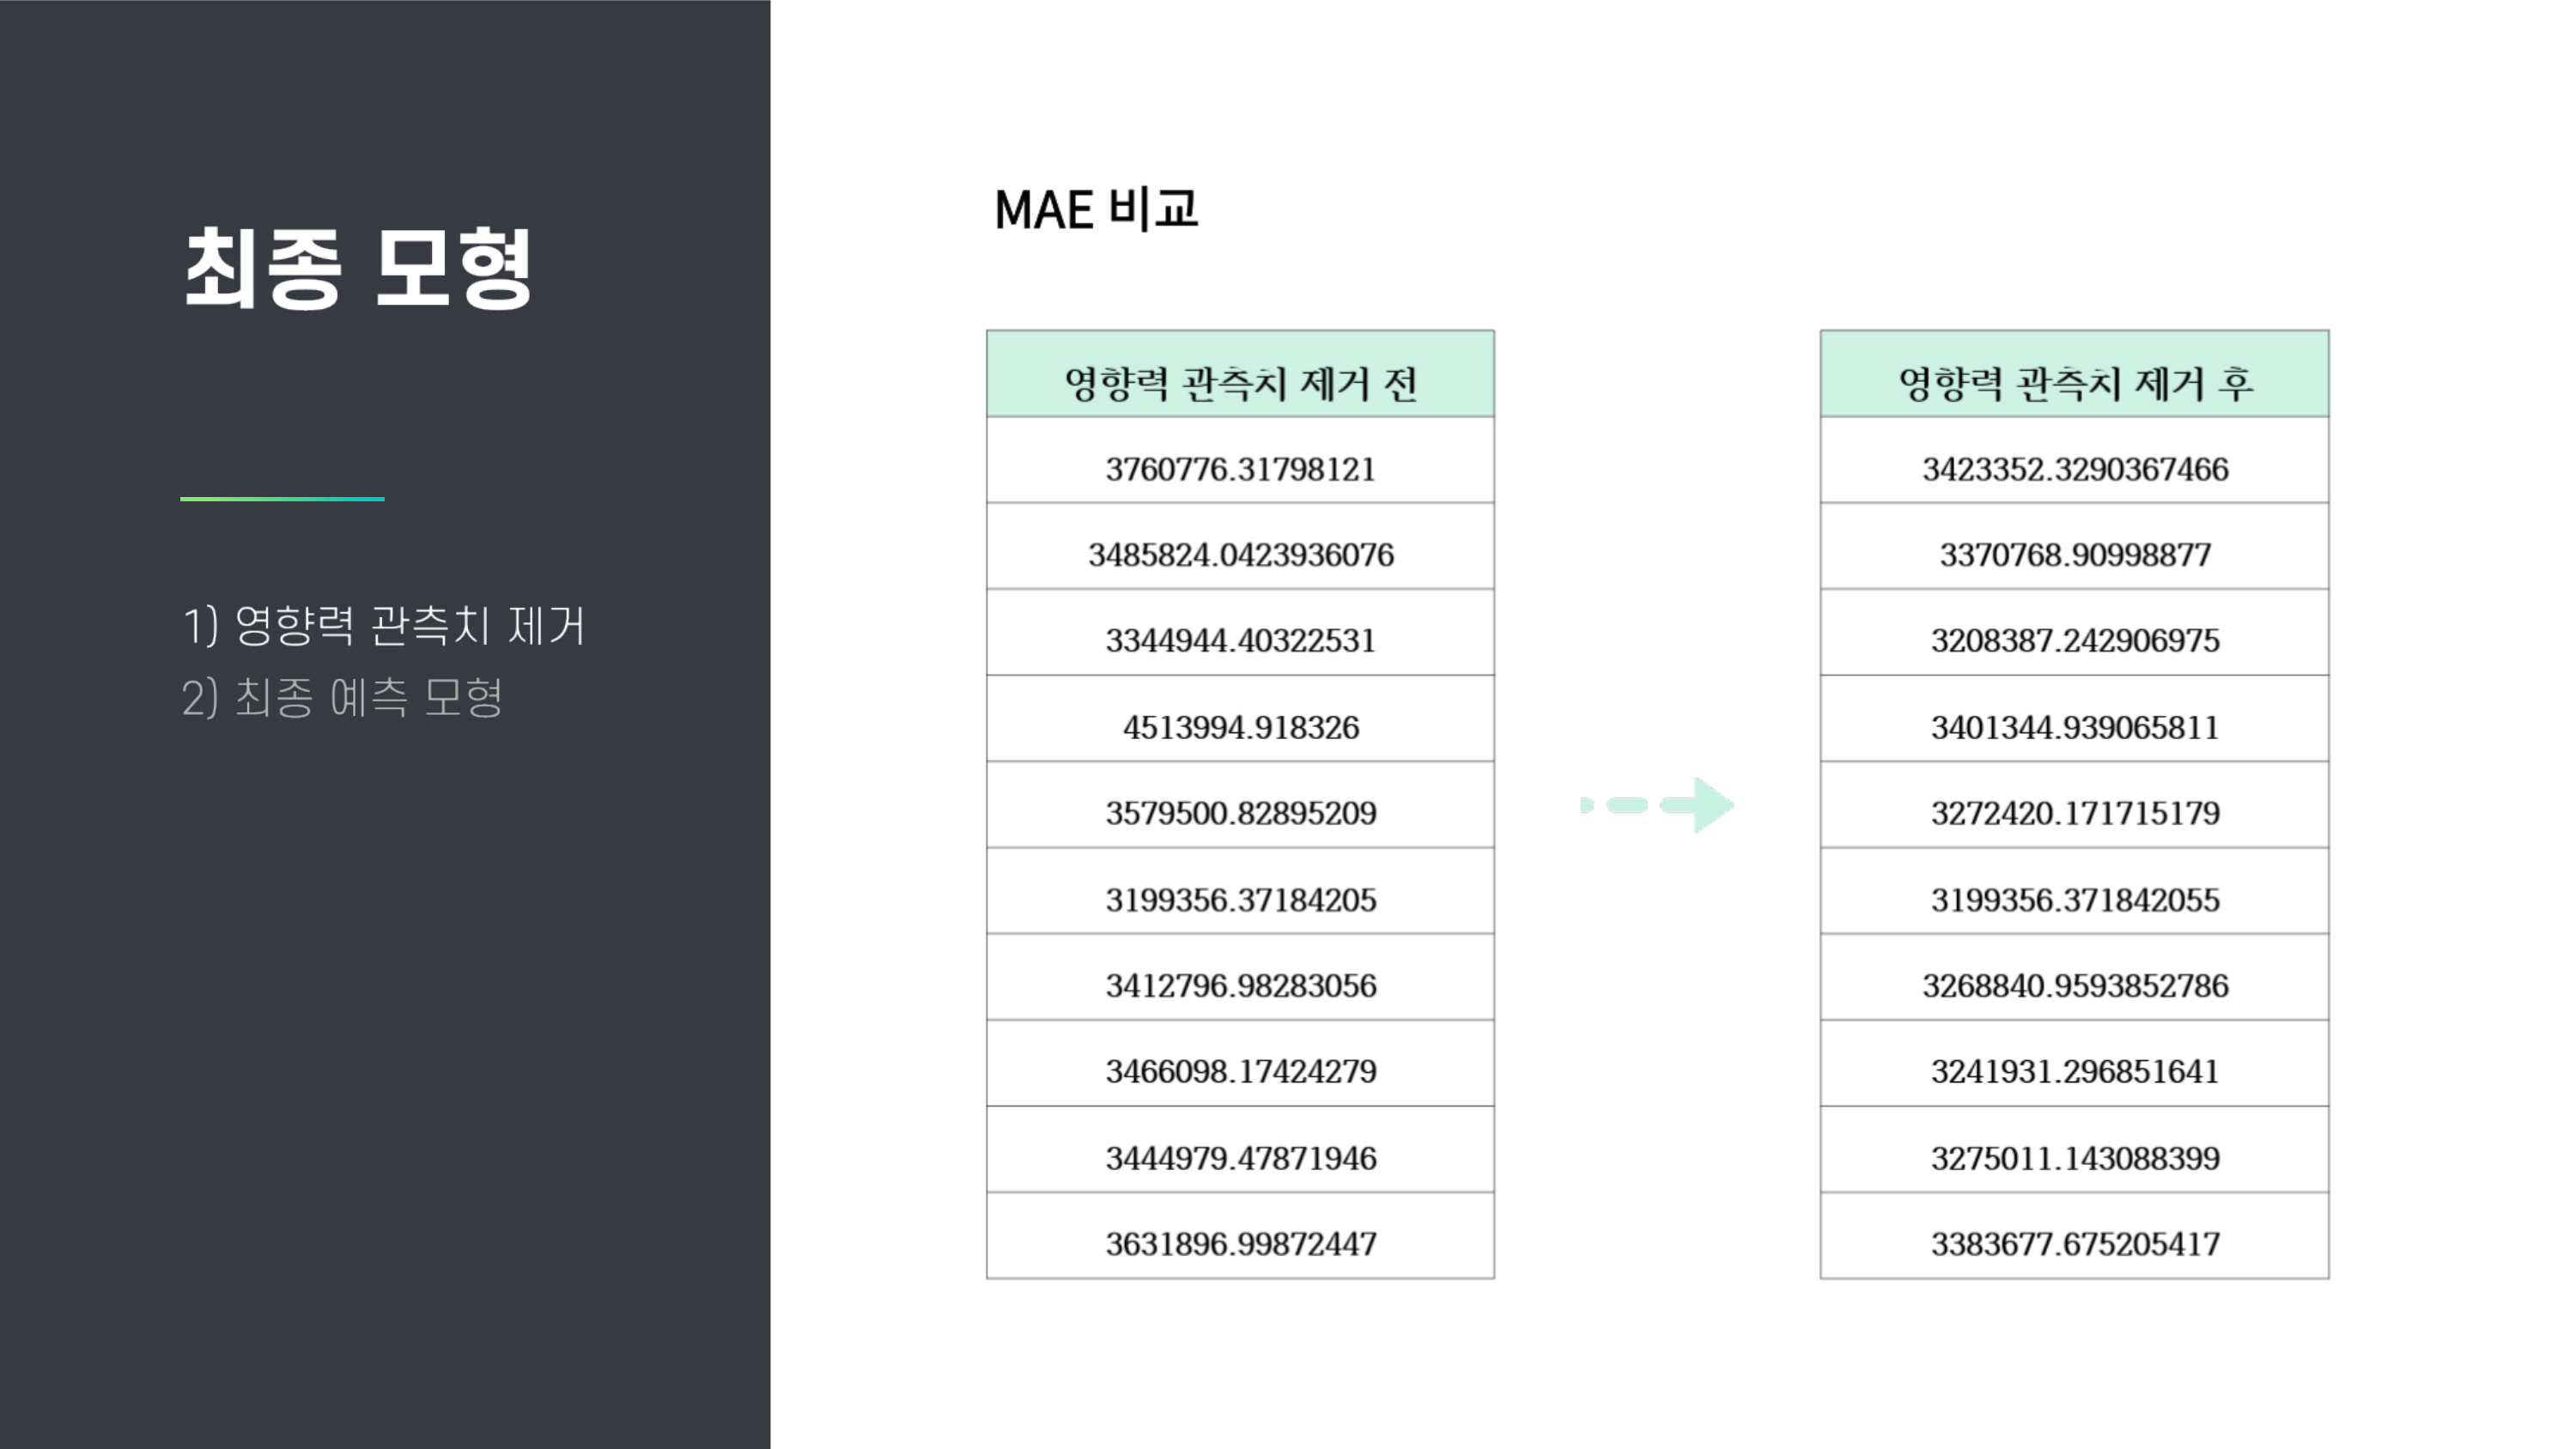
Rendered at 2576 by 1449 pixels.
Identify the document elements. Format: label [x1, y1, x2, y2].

text_box [968, 311, 1520, 1294]
text_box [1789, 311, 2366, 1300]
text_box [0, 0, 772, 1449]
text_box [1580, 777, 1736, 834]
picture [167, 194, 577, 361]
picture [973, 161, 1224, 275]
picture [173, 589, 608, 754]
text_box [179, 496, 385, 501]
